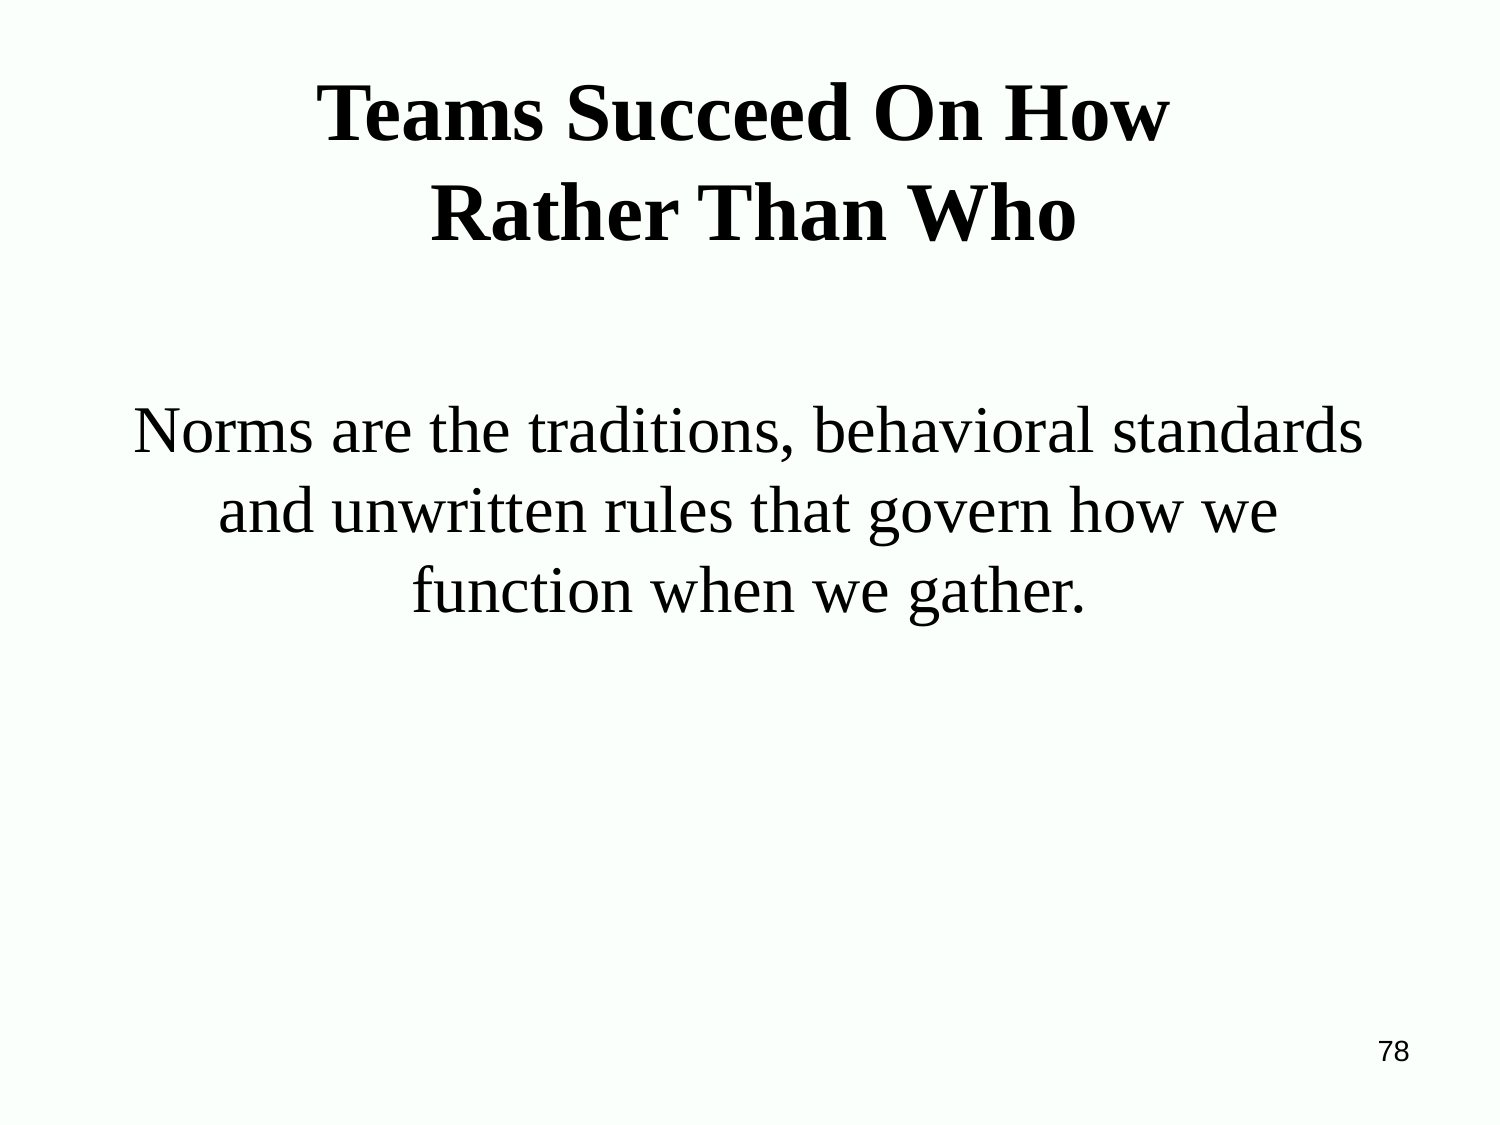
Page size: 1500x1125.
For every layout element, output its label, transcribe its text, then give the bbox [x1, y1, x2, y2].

slide_number 78 [1250, 1024, 1425, 1103]
text_box Teams Succeed On How Rather Than Who [301, 49, 1208, 265]
list Norms are the traditions, behavioral standards and unwritten rules that govern how we function when we gather. [112, 275, 1388, 1088]
